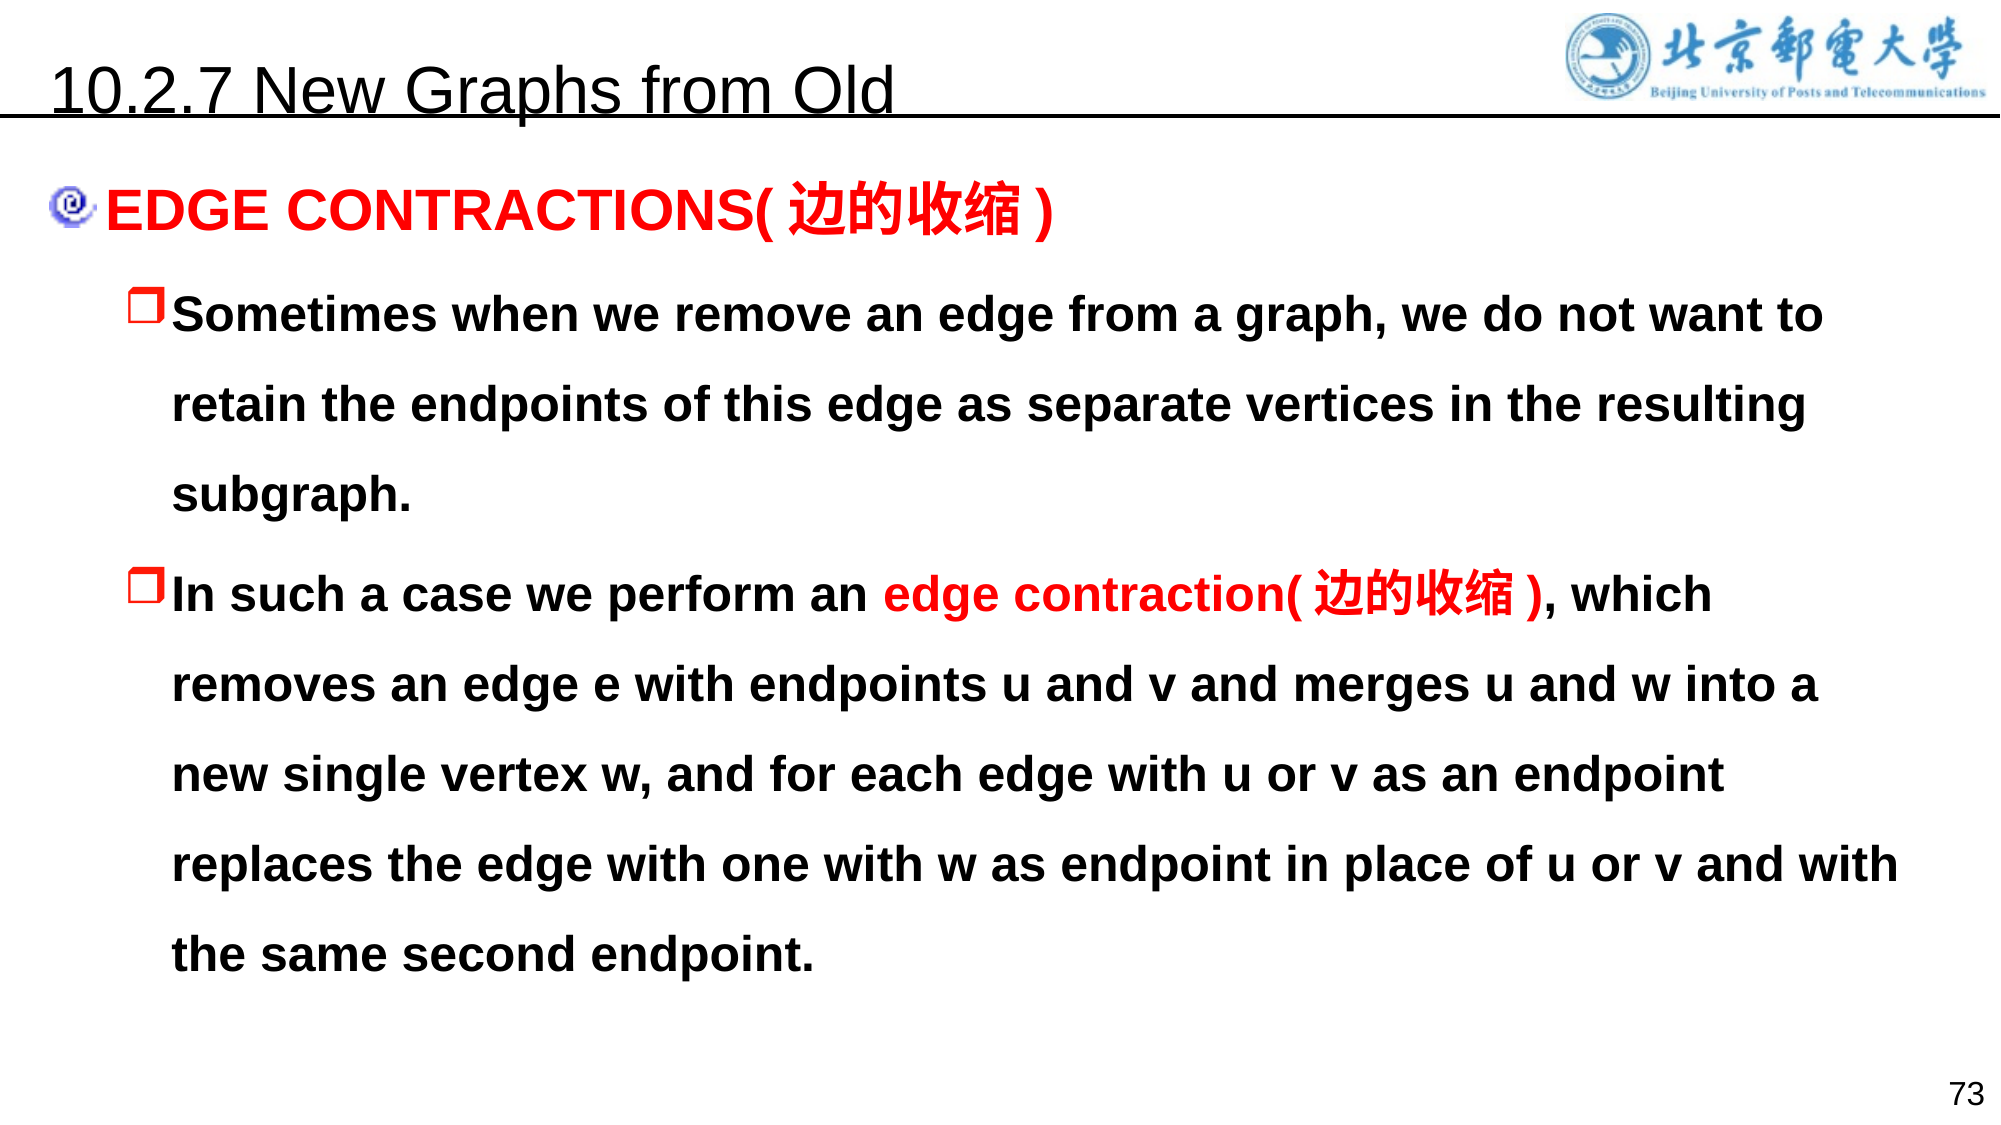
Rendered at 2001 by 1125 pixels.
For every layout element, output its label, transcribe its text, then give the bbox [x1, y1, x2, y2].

picture [49, 186, 97, 228]
picture [1849, 13, 1988, 101]
text_box 10.2.7 New Graphs from Old [34, 0, 1849, 135]
text_box EDGE CONTRACTIONS(边的收缩) Sometimes when we remove an edge from a graph, we do not want to retain the endpoints of this edge as separate vertices in the resulting subgraph. In such a case we perform an edge contraction(边的收缩), which removes an edge e with endpoints u and v and merges u and w into a new single vertex w, and for each edge with u or v as an endpoint replaces the edge with one with w as endpoint in place of u or v and with the same second endpoint. [34, 129, 1934, 996]
